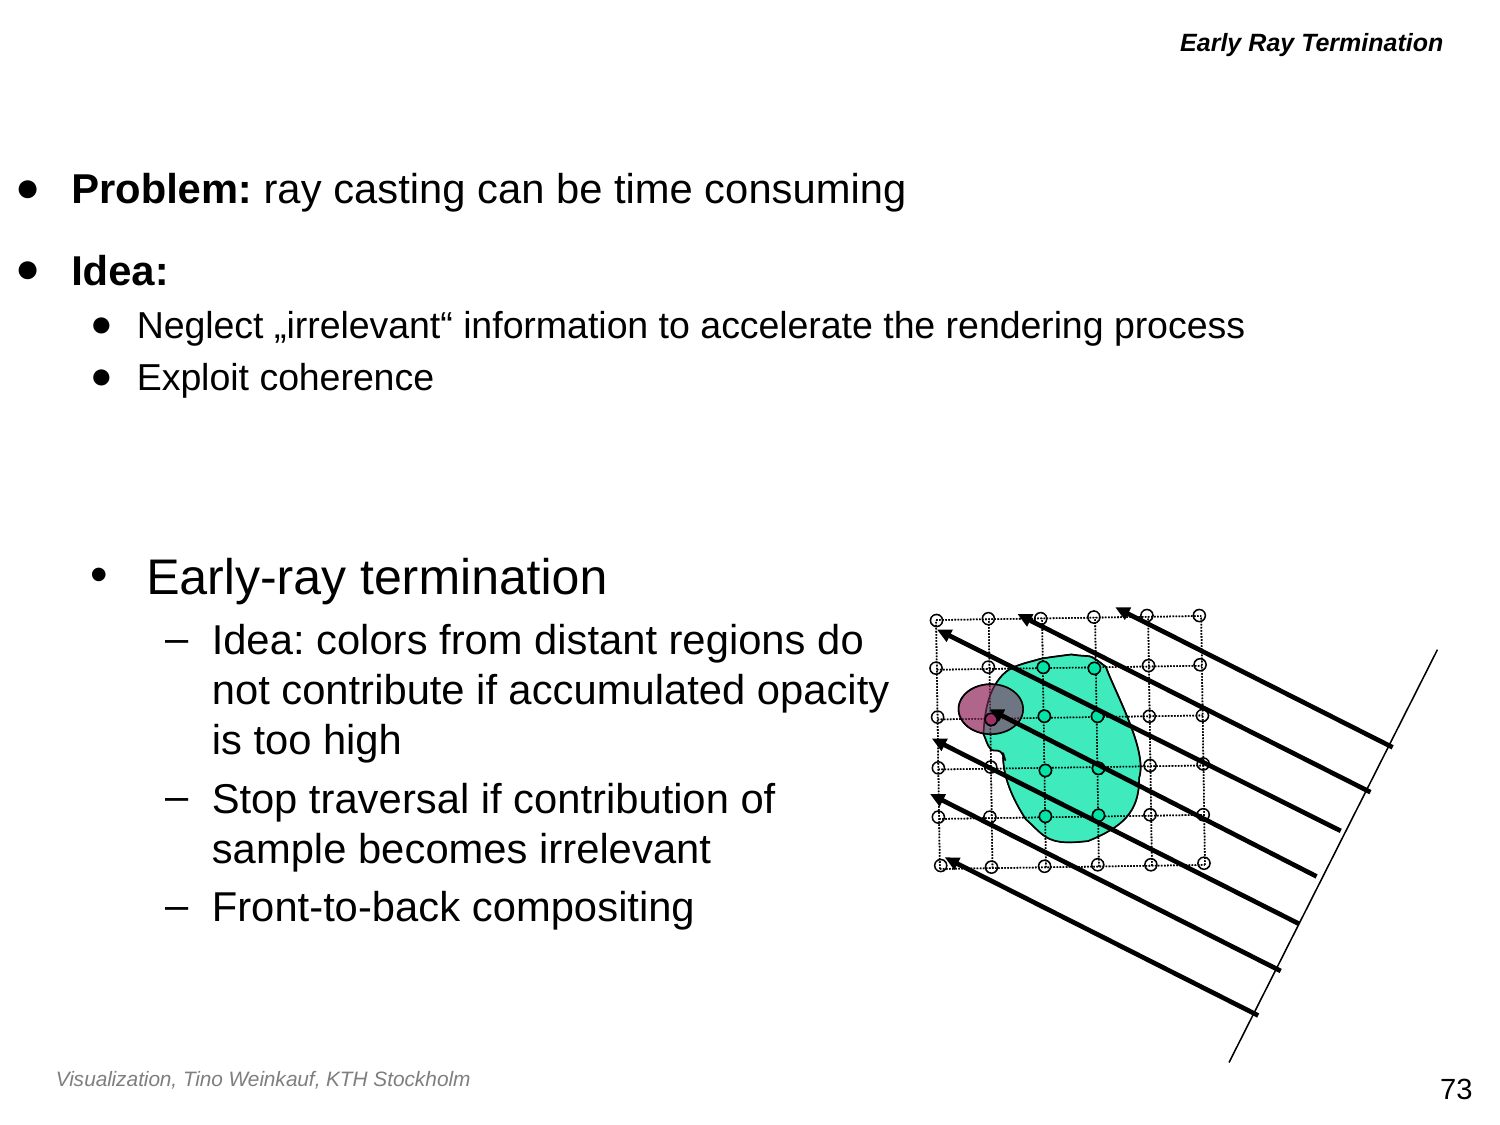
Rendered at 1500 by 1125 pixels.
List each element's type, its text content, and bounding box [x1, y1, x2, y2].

title Early Ray Termination [237, 18, 1460, 67]
list Problem: ray casting can be time consuming Idea: Neglect „irrelevant“ information to accelerate the rendering process Exploit coherence [0, 154, 1351, 571]
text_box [929, 609, 1211, 874]
text_box 73 [1374, 1062, 1488, 1113]
text_box Early-ray termination Idea: colors from distant regions do not contribute if accumulated opacity is too high Stop traversal if contribution of sample becomes irrelevant Front-to-back compositing [74, 537, 933, 1088]
